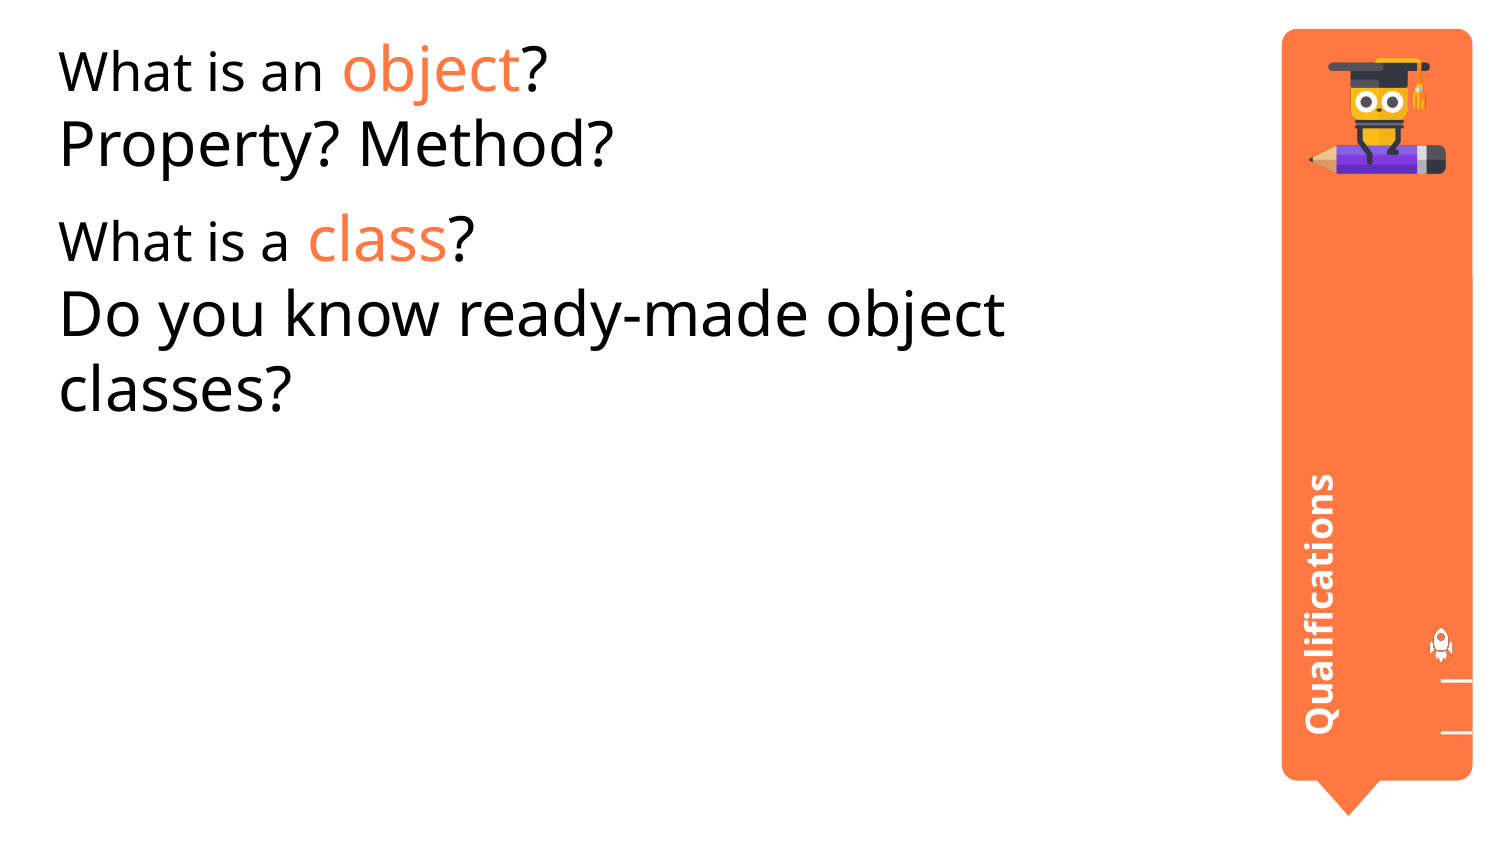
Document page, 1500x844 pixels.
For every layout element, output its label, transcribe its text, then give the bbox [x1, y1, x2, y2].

picture [1423, 621, 1459, 668]
text_box What is an object? Property? Method? What is a class? Do you know ready-made object classes? [59, 28, 1245, 422]
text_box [1281, 215, 1473, 817]
picture [1281, 26, 1473, 208]
